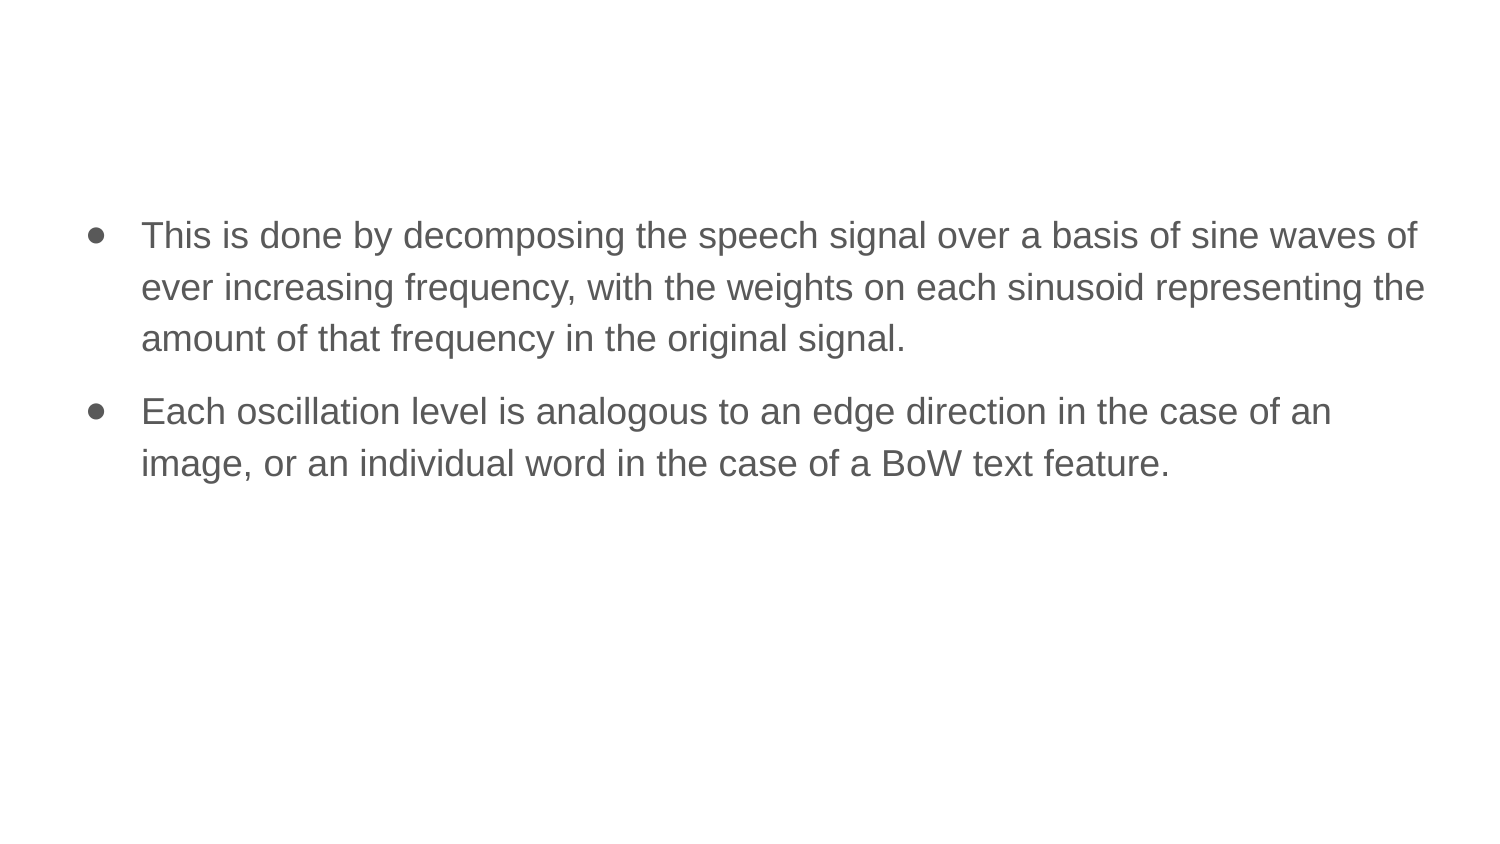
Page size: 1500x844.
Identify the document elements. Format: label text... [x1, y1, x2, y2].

list This is done by decomposing the speech signal over a basis of sine waves of ever increasing frequency, with the weights on each sinusoid representing the amount of that frequency in the original signal. Each oscillation level is analogous to an edge direction in the case of an image, or an individual word in the case of a BoW text feature. [51, 189, 1449, 750]
